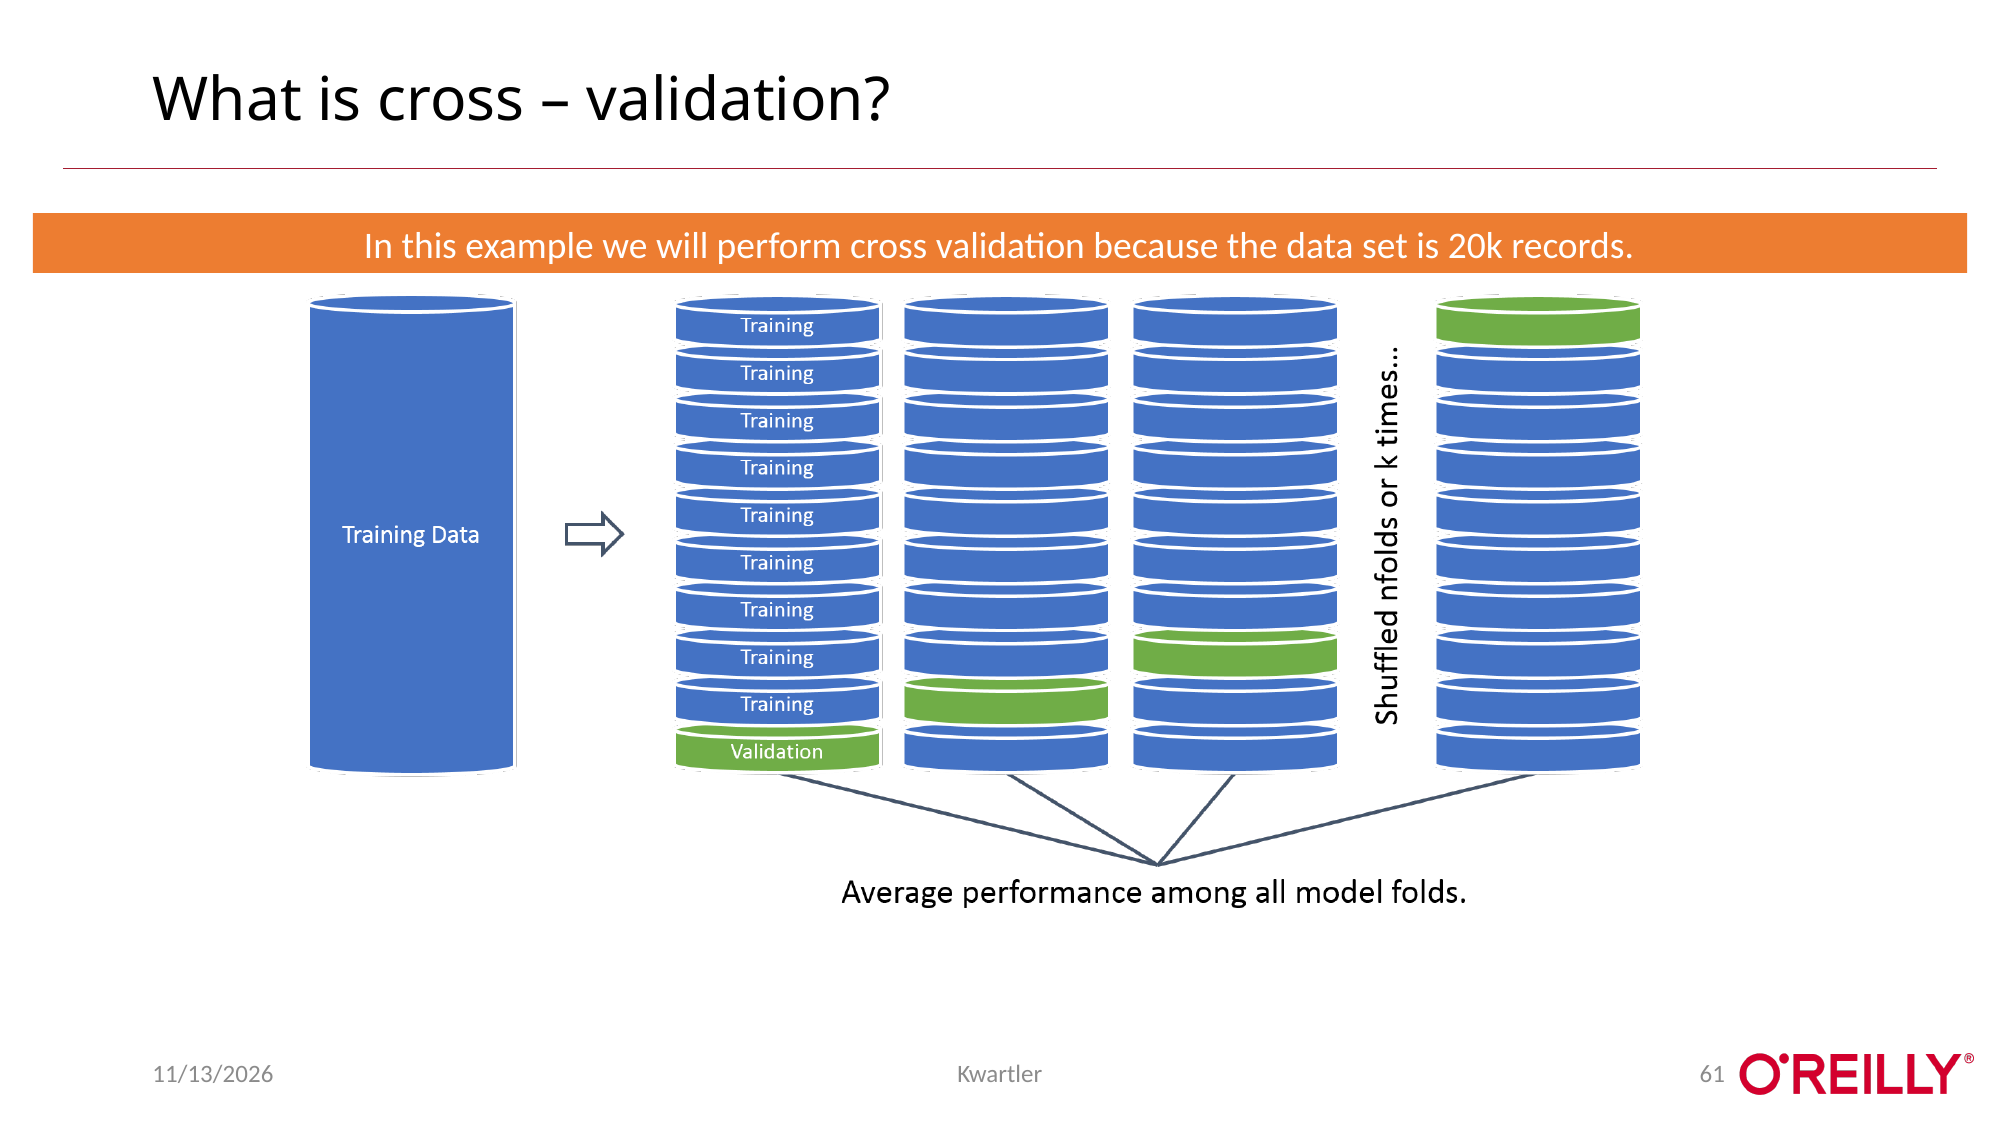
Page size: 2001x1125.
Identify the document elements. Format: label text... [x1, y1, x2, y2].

text_box In this example we will perform cross validation because the data set is 20k records. [32, 213, 1968, 273]
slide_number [137, 1042, 588, 1103]
title What is cross – validation? [137, 59, 1863, 142]
footer Kwartler [662, 1042, 1338, 1103]
picture [1741, 1050, 1975, 1096]
picture [306, 292, 1643, 932]
text_box 61 [1412, 1042, 1741, 1103]
